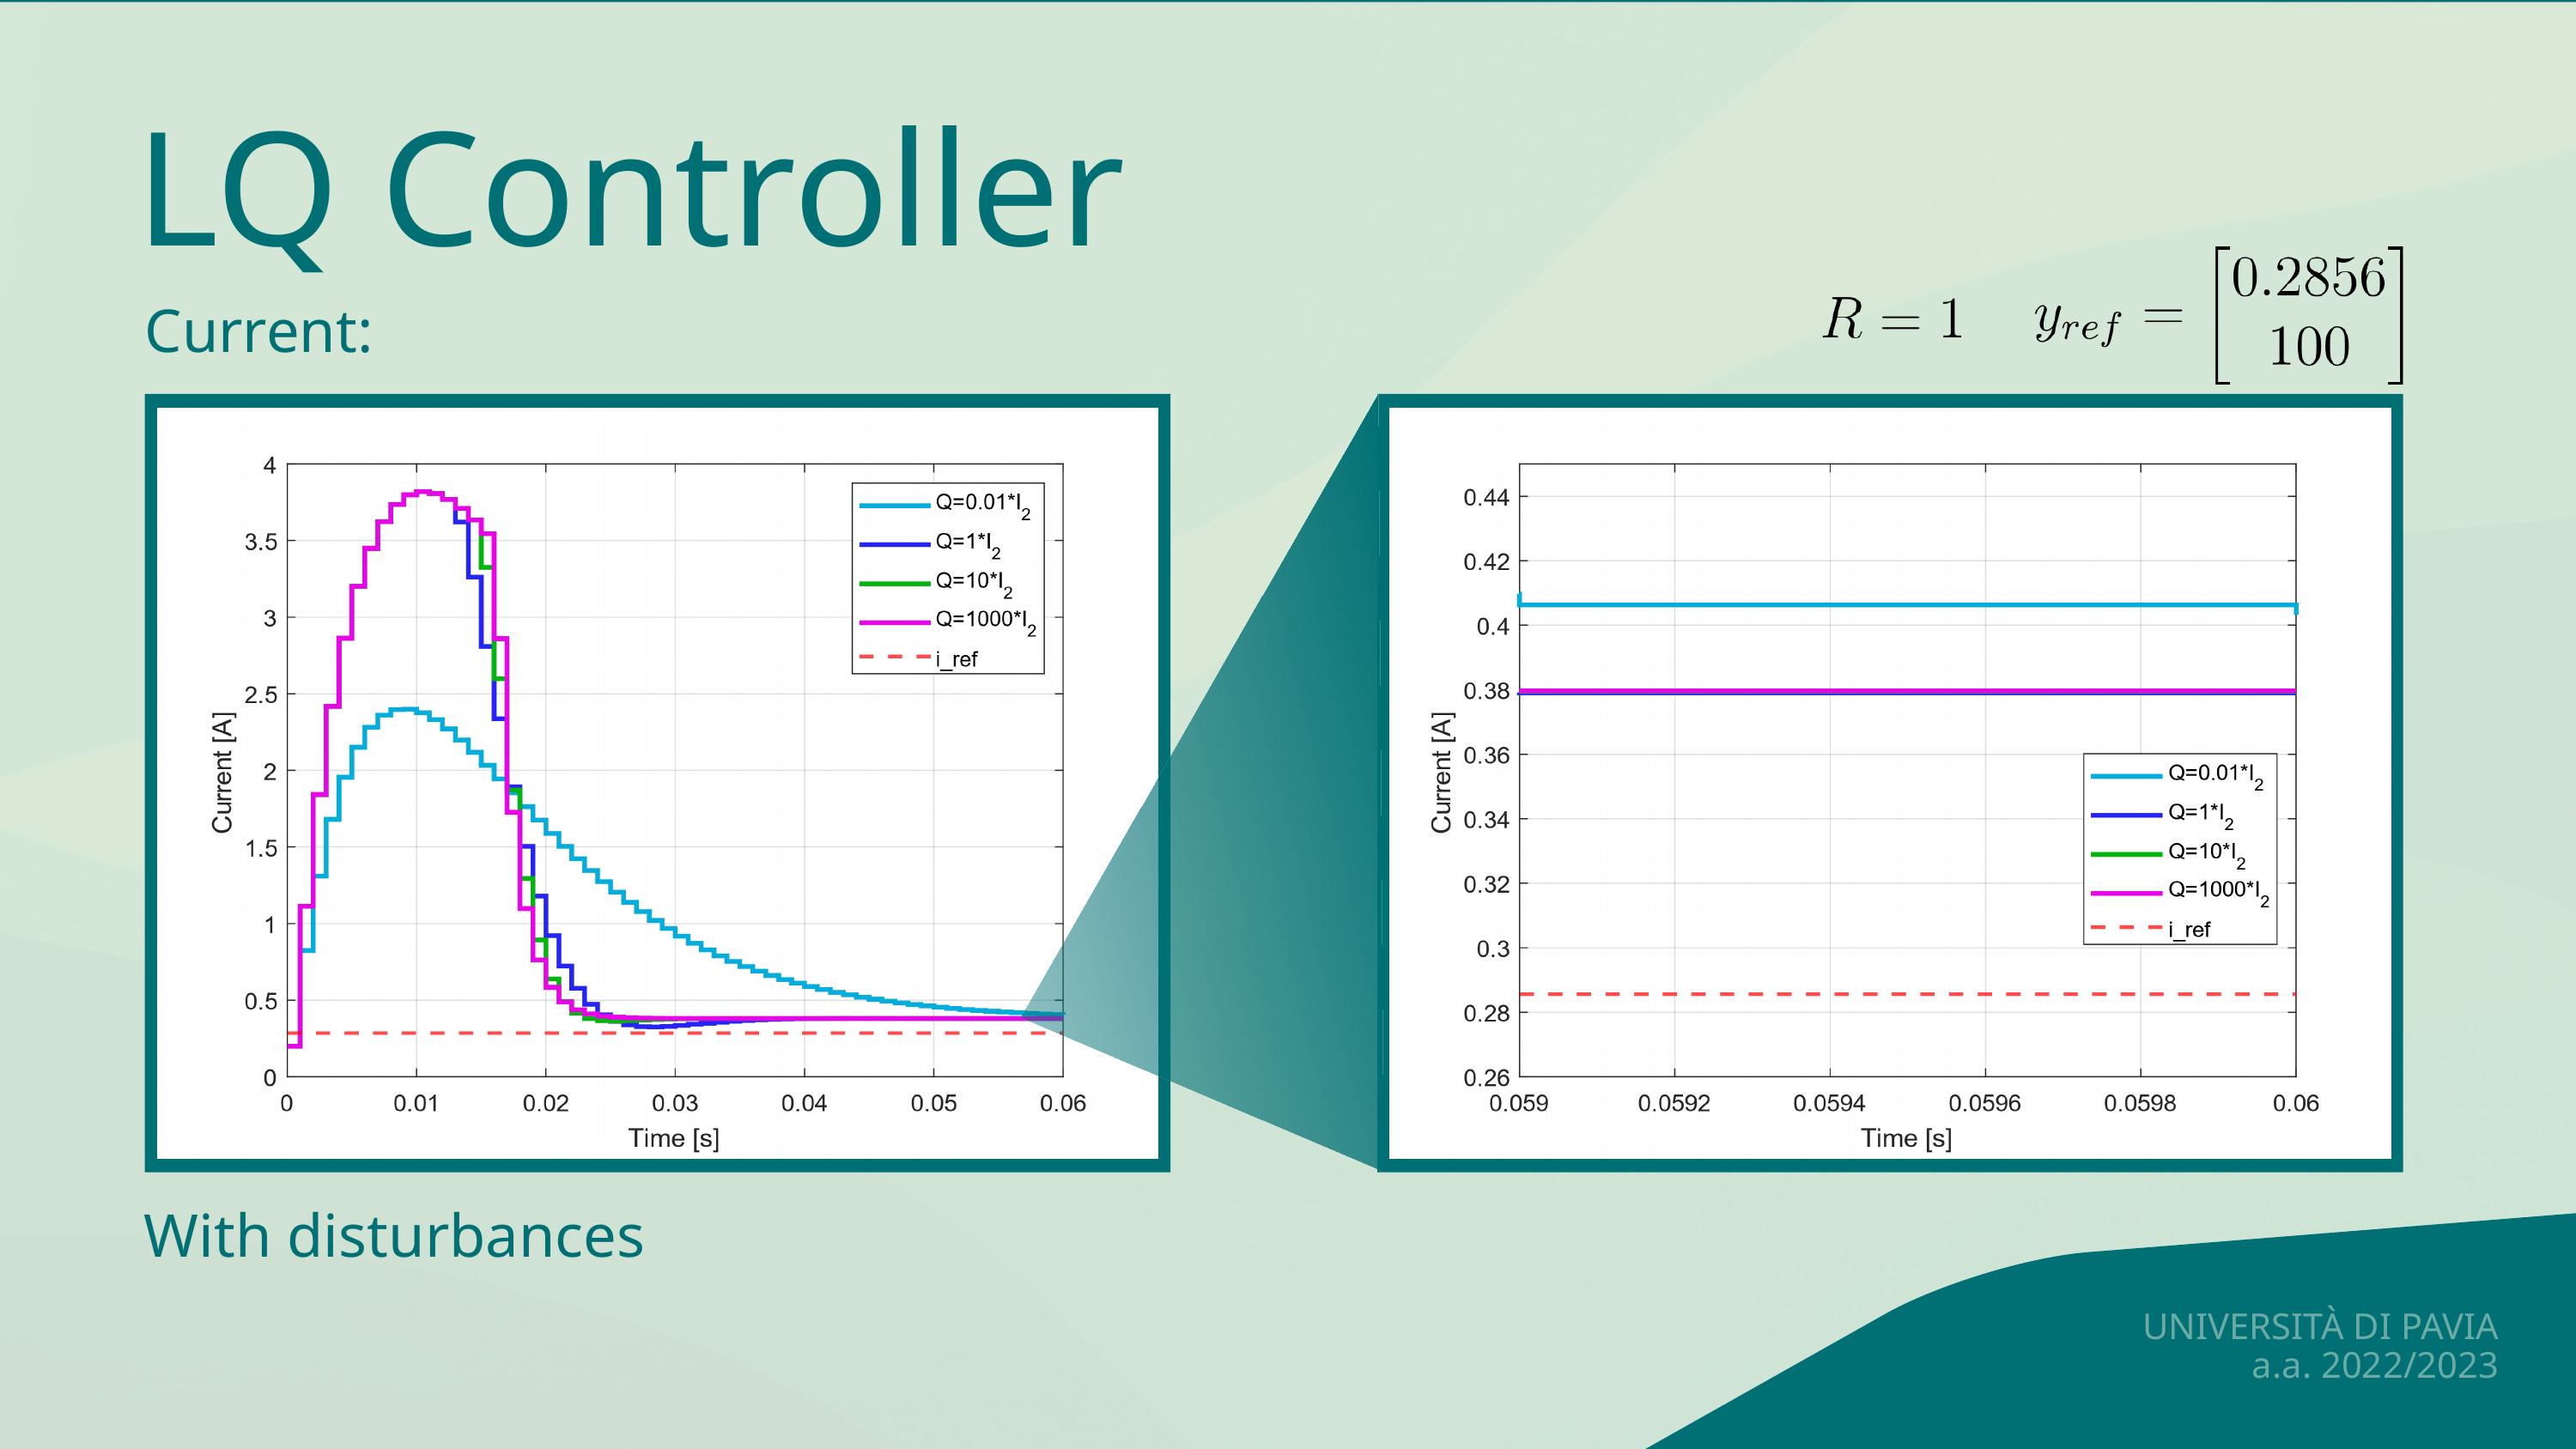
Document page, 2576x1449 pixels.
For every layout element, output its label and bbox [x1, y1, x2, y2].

text_box [136, 109, 1879, 257]
text_box [1132, 1253, 2576, 1449]
picture [0, 0, 2576, 1449]
